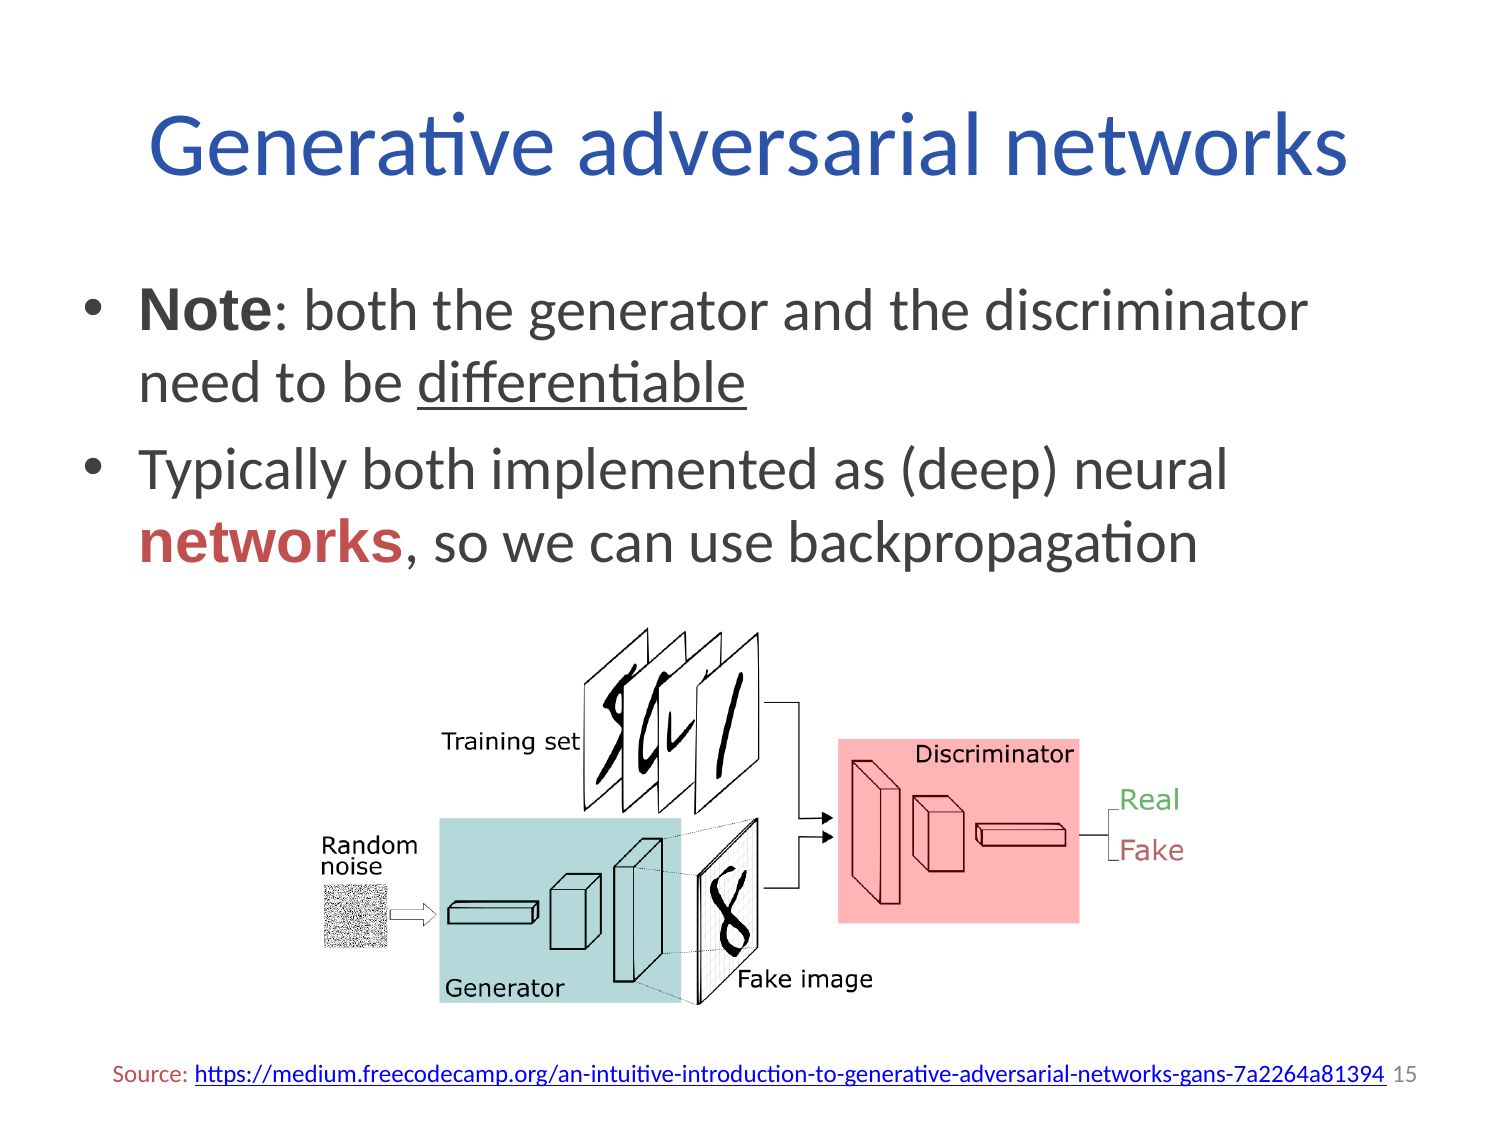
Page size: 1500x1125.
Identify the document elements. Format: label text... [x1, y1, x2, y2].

list Note: both the generator and the discriminator need to be differentiable Typically both implemented as (deep) neural networks, so we can use backpropagation [74, 263, 1426, 1125]
picture [316, 627, 1184, 1005]
text_box Source: https://medium.freecodecamp.org/an-intuitive-introduction-to-generative-adversarial-networks-gans-7a2264a81394 [105, 1050, 1395, 1096]
slide_number 15 [1395, 1051, 1426, 1094]
title Generative adversarial networks [74, 14, 1426, 263]
